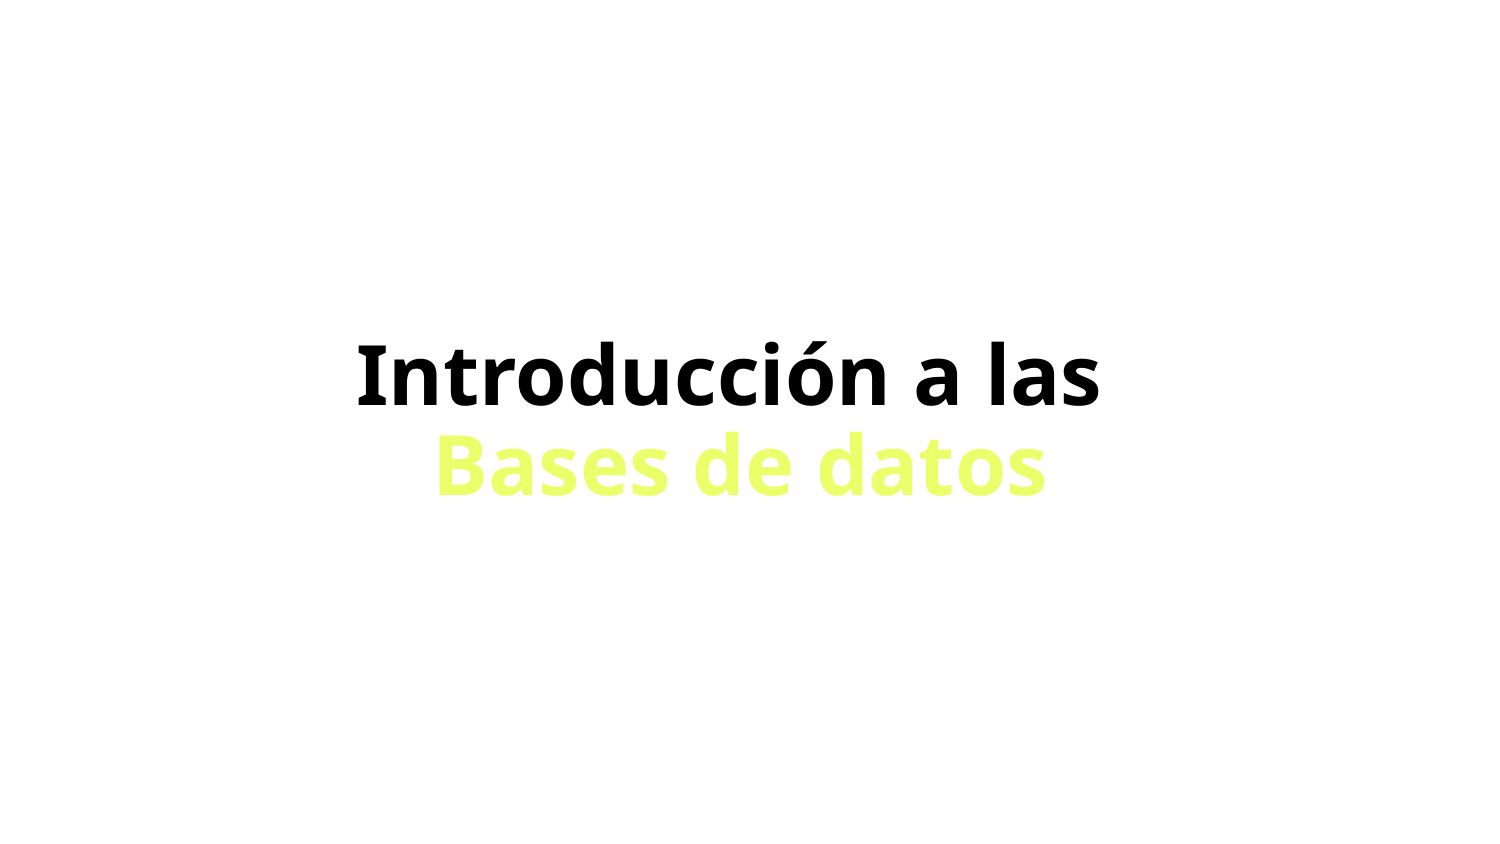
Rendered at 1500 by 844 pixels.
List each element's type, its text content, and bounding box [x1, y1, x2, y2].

text_box Introducción a las Bases de datos [230, 318, 1251, 529]
